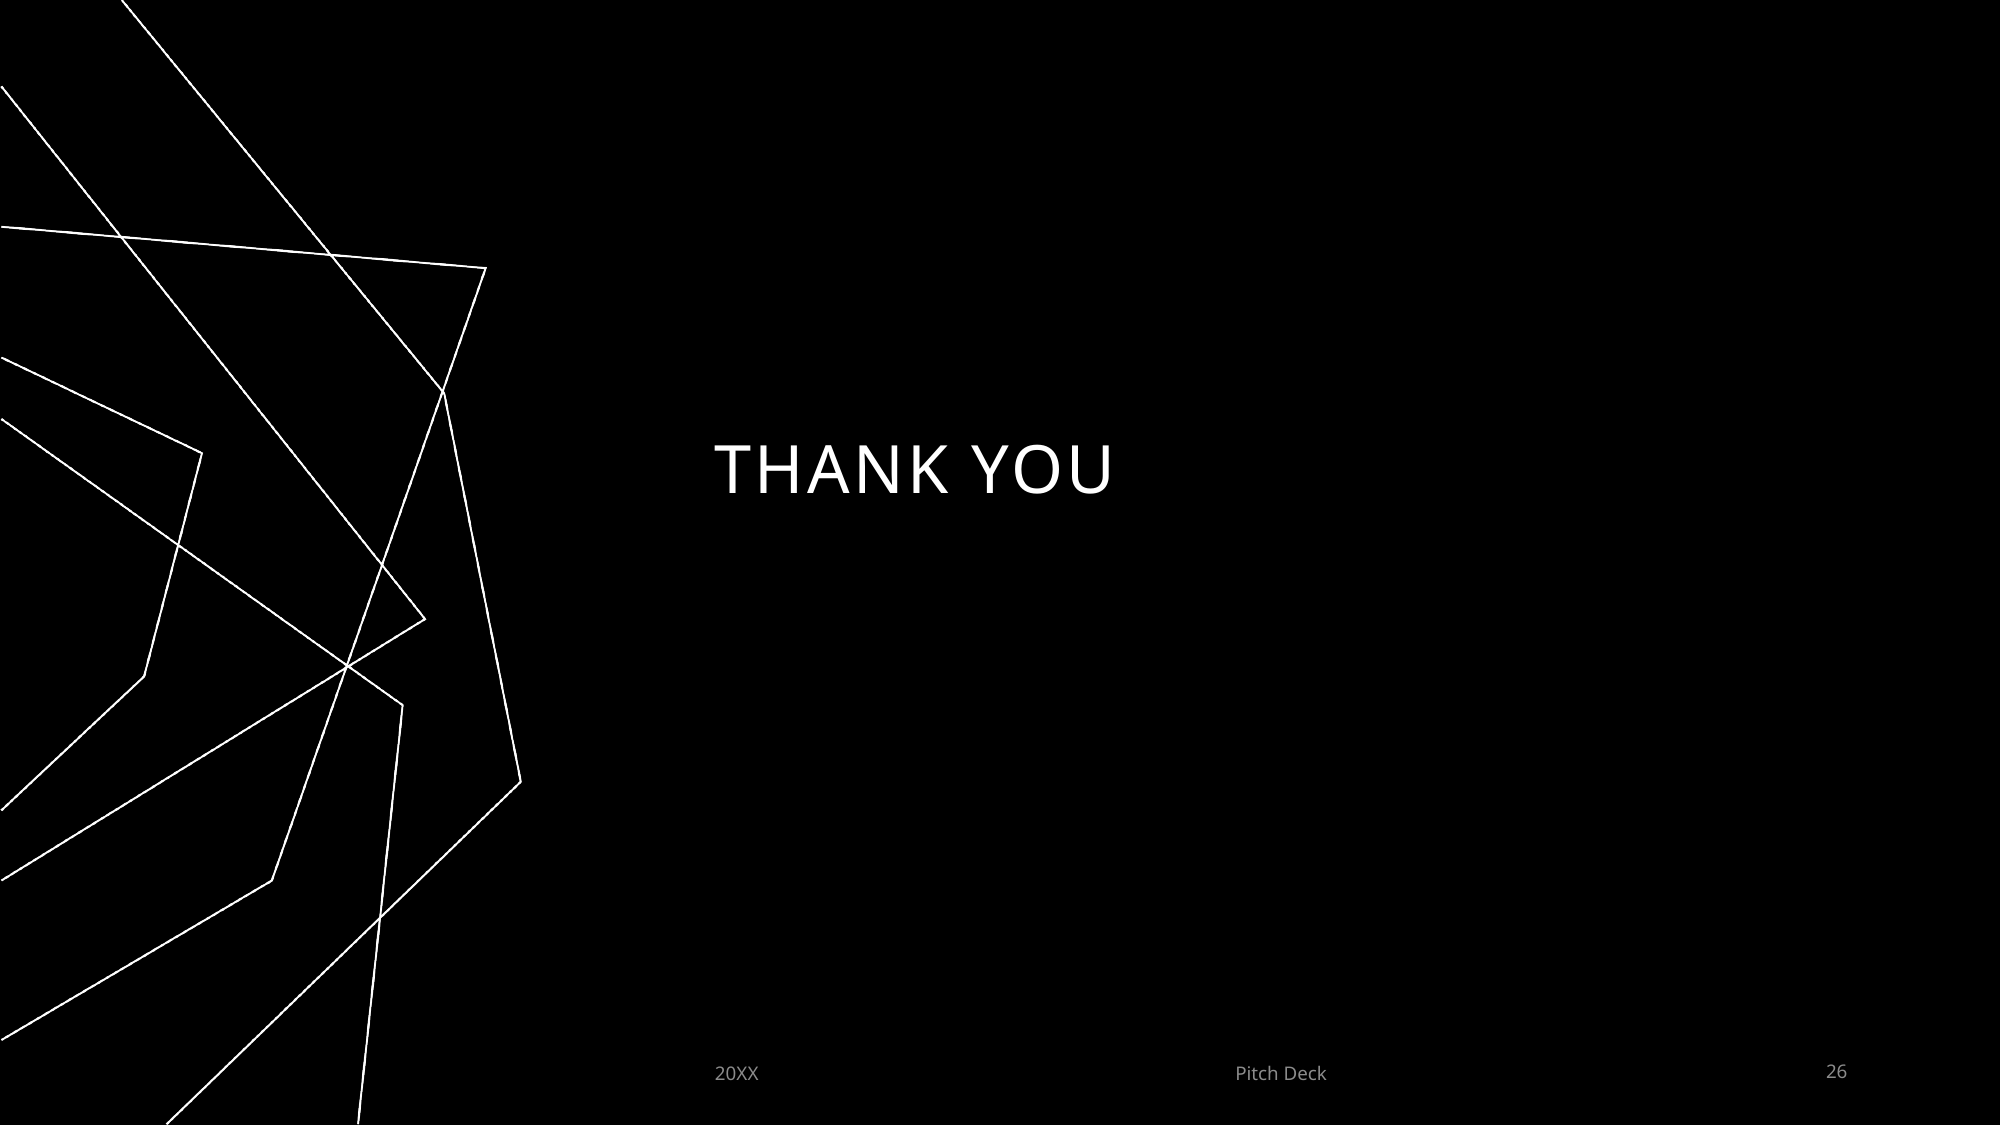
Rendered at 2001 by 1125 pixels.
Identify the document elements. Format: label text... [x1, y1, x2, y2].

picture [0, 0, 522, 1125]
slide_number 26 [1571, 1042, 1863, 1103]
footer Pitch Deck [1062, 1042, 1500, 1103]
slide_number 20XX [699, 1042, 992, 1103]
title THANK YOU [699, 265, 1386, 516]
